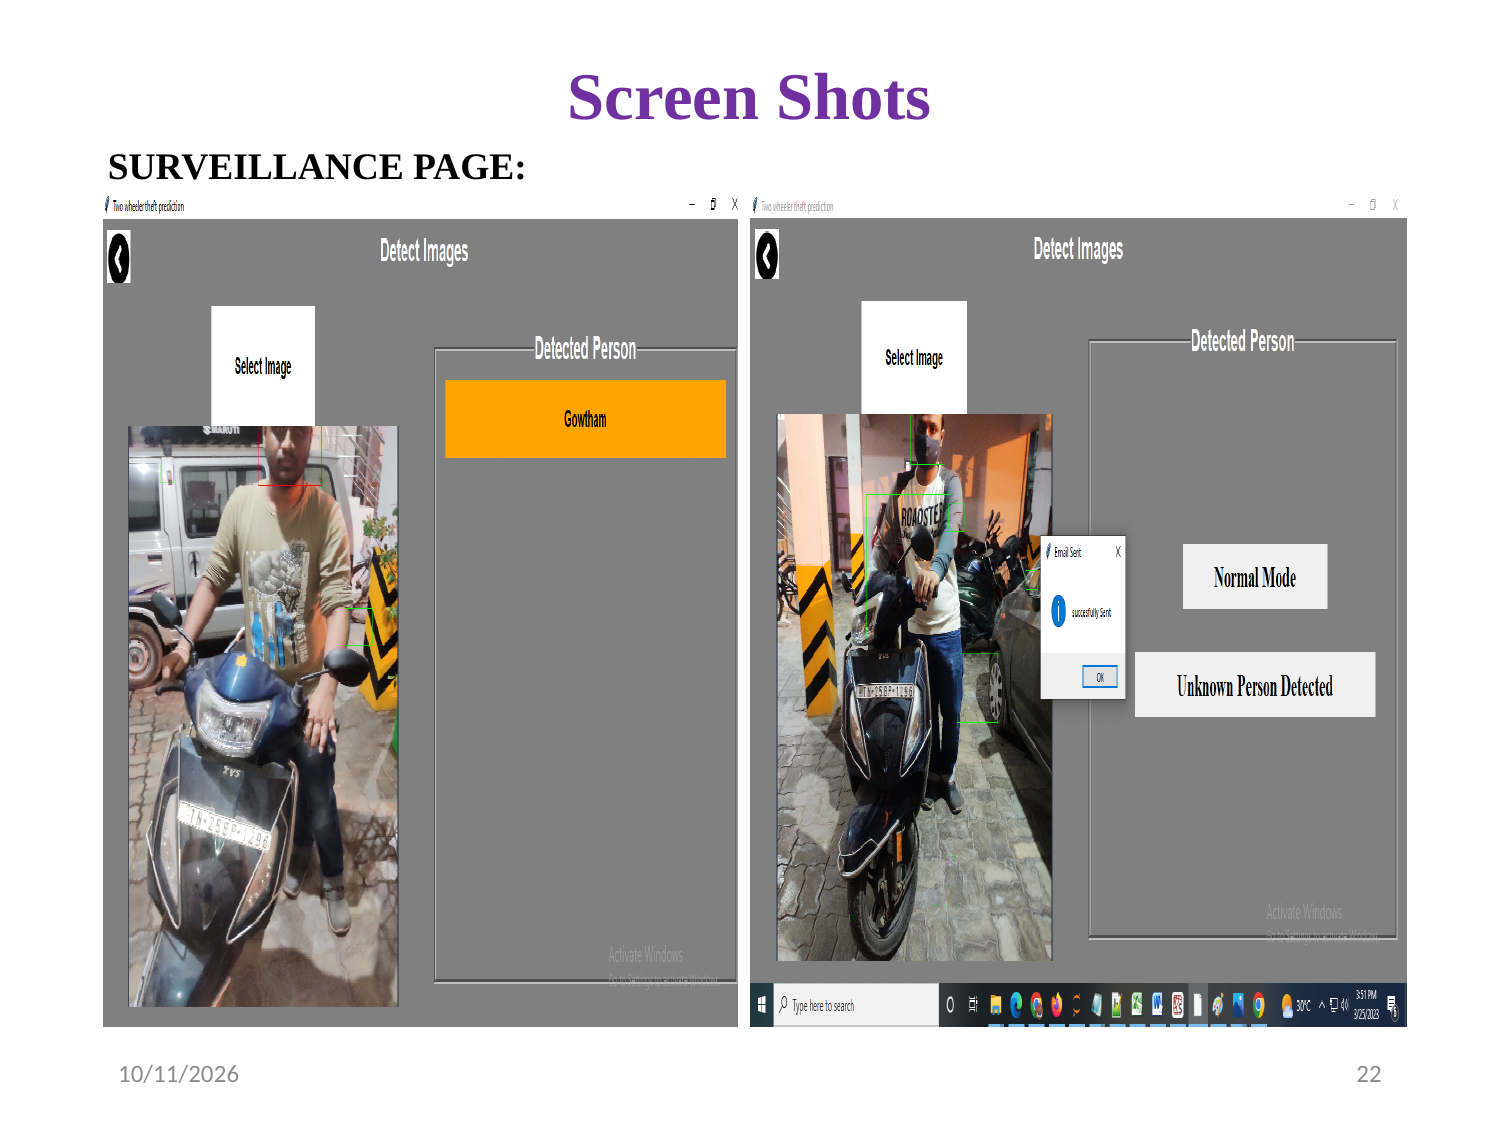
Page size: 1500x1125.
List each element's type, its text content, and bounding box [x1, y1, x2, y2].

text_box SURVEILLANCE PAGE: [93, 134, 1426, 195]
title Screen Shots [103, 59, 1397, 134]
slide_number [103, 1042, 441, 1103]
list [749, 194, 1407, 1027]
picture [103, 194, 738, 1027]
slide_number 22 [1059, 1042, 1397, 1103]
